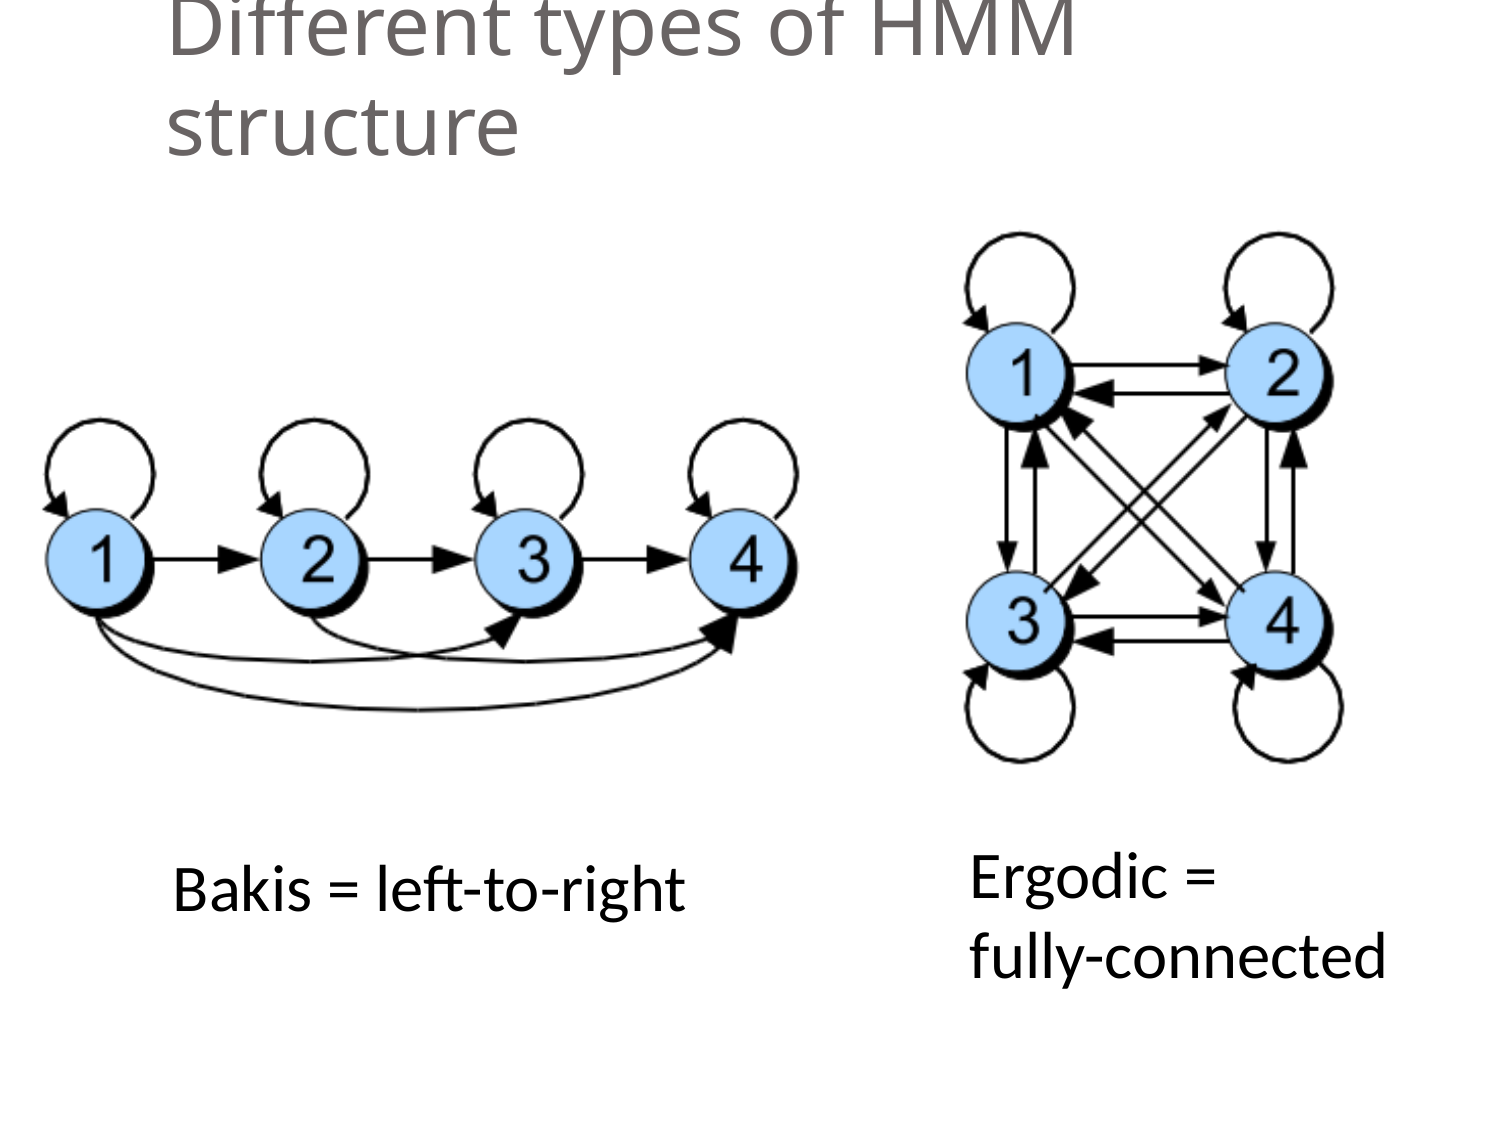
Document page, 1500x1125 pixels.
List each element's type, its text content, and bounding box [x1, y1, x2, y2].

picture [25, 212, 1363, 783]
text_box Ergodic = fully-connected [954, 824, 1405, 1040]
title Different types of HMM structure [149, 44, 1426, 188]
text_box Bakis = left-to-right [158, 837, 703, 973]
